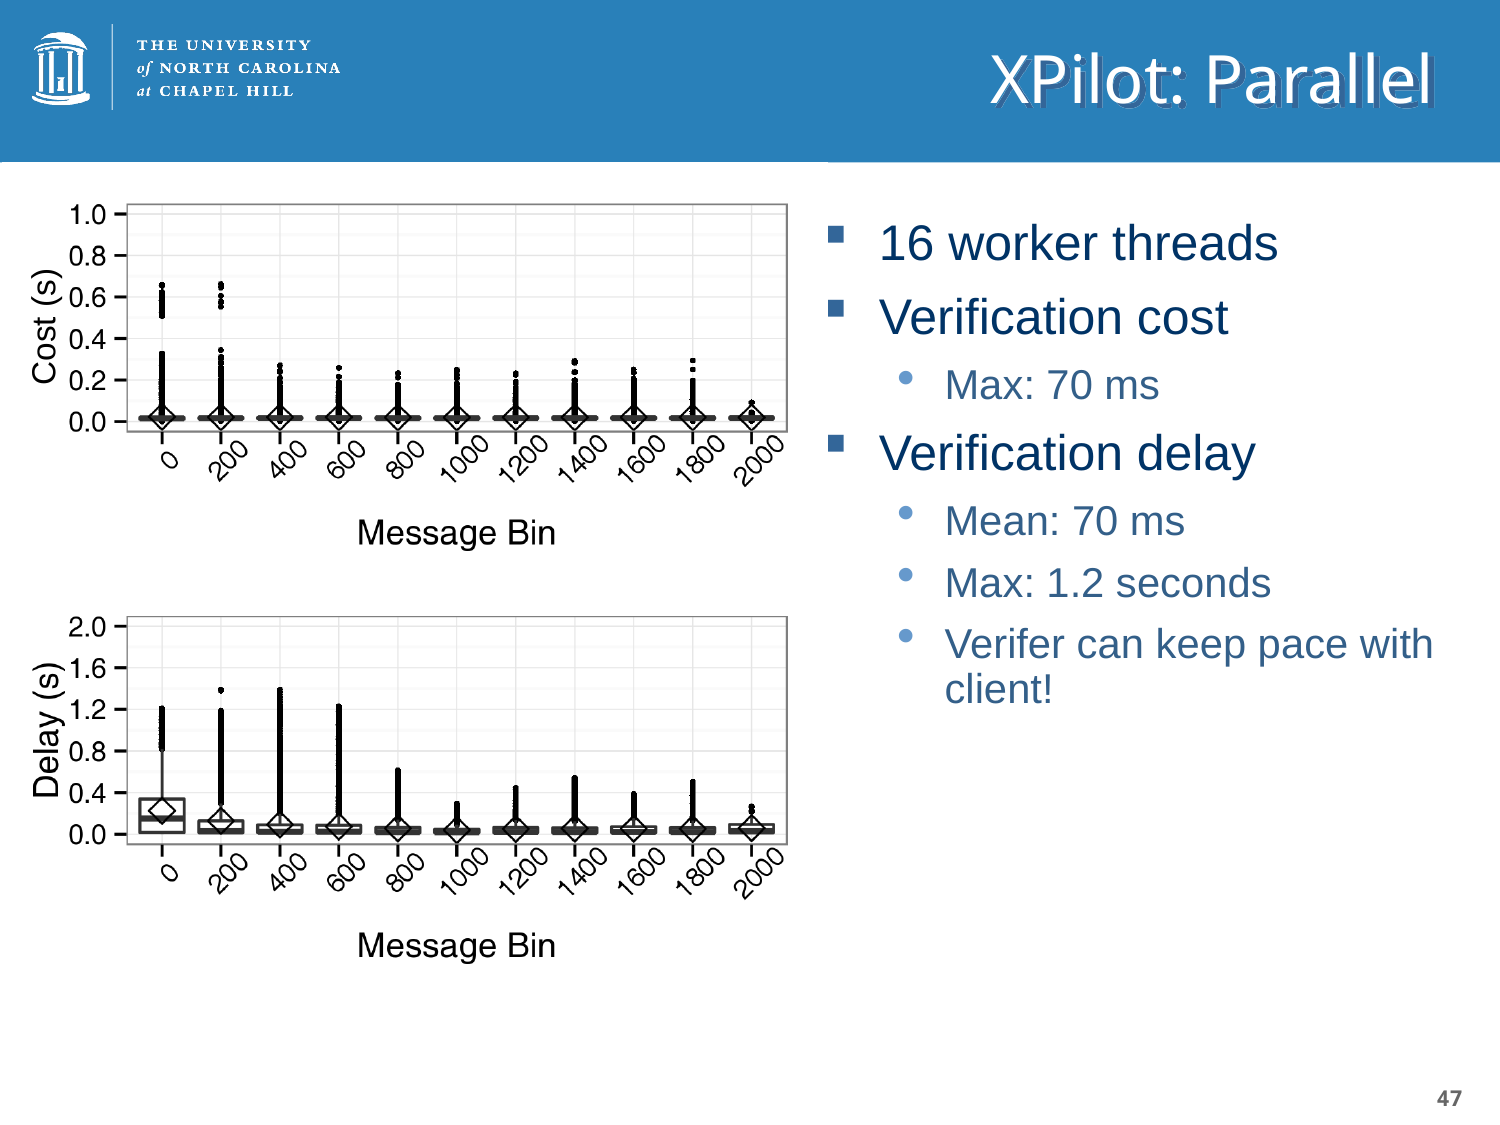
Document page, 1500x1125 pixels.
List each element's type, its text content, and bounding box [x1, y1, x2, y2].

picture [32, 24, 340, 110]
picture [2, 162, 828, 988]
title XPilot: Parallel [374, 19, 1451, 146]
list 16 worker threads Verification cost Max: 70 ms Verification delay Mean: 70 ms Max: 1.2 seconds Verifer can keep pace with client! [832, 209, 1471, 953]
